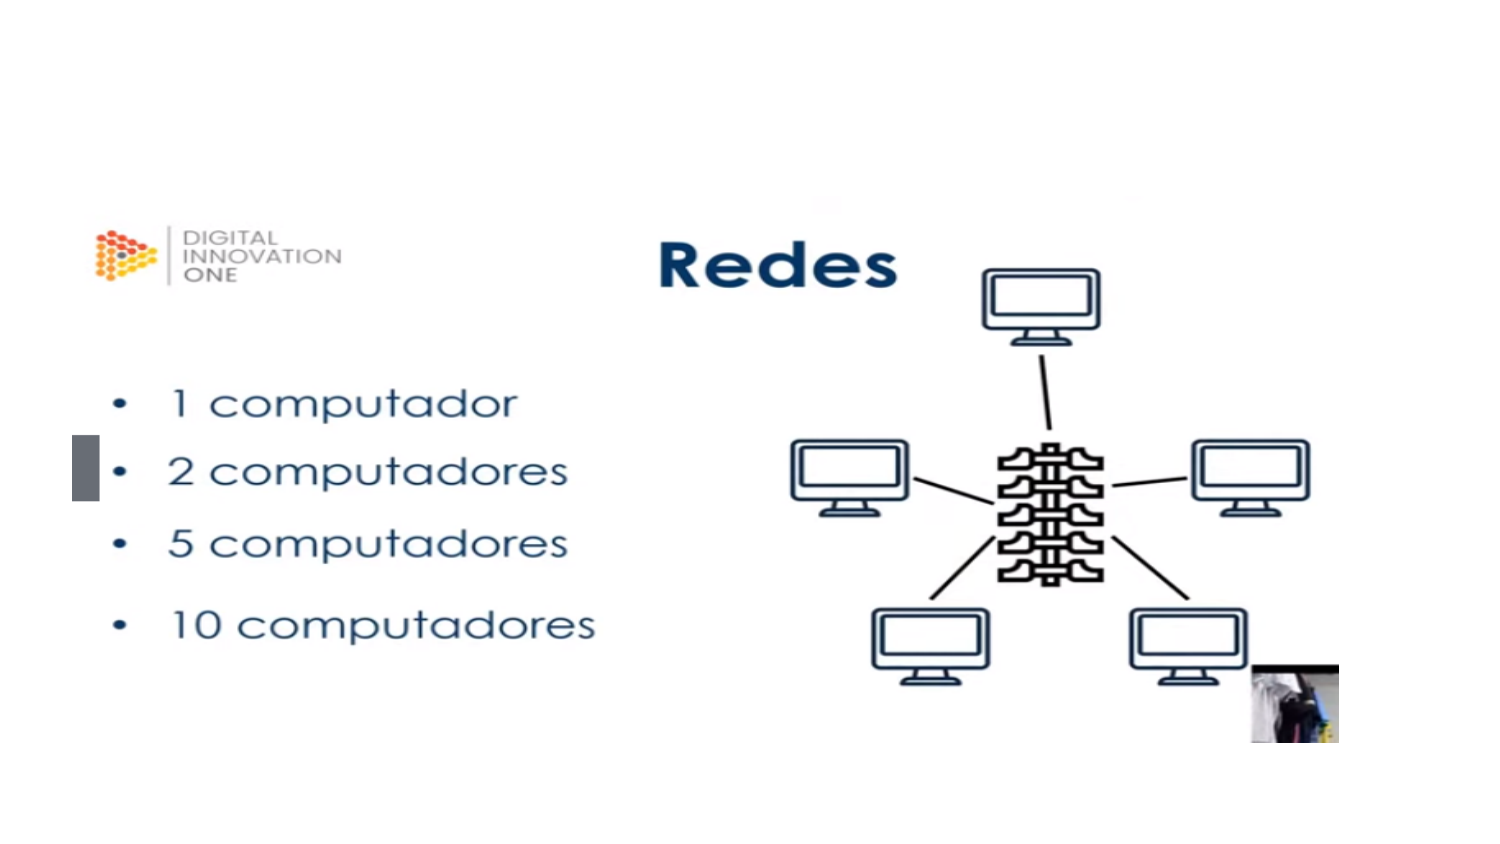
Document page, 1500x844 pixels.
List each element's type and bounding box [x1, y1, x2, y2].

picture [72, 195, 1339, 743]
